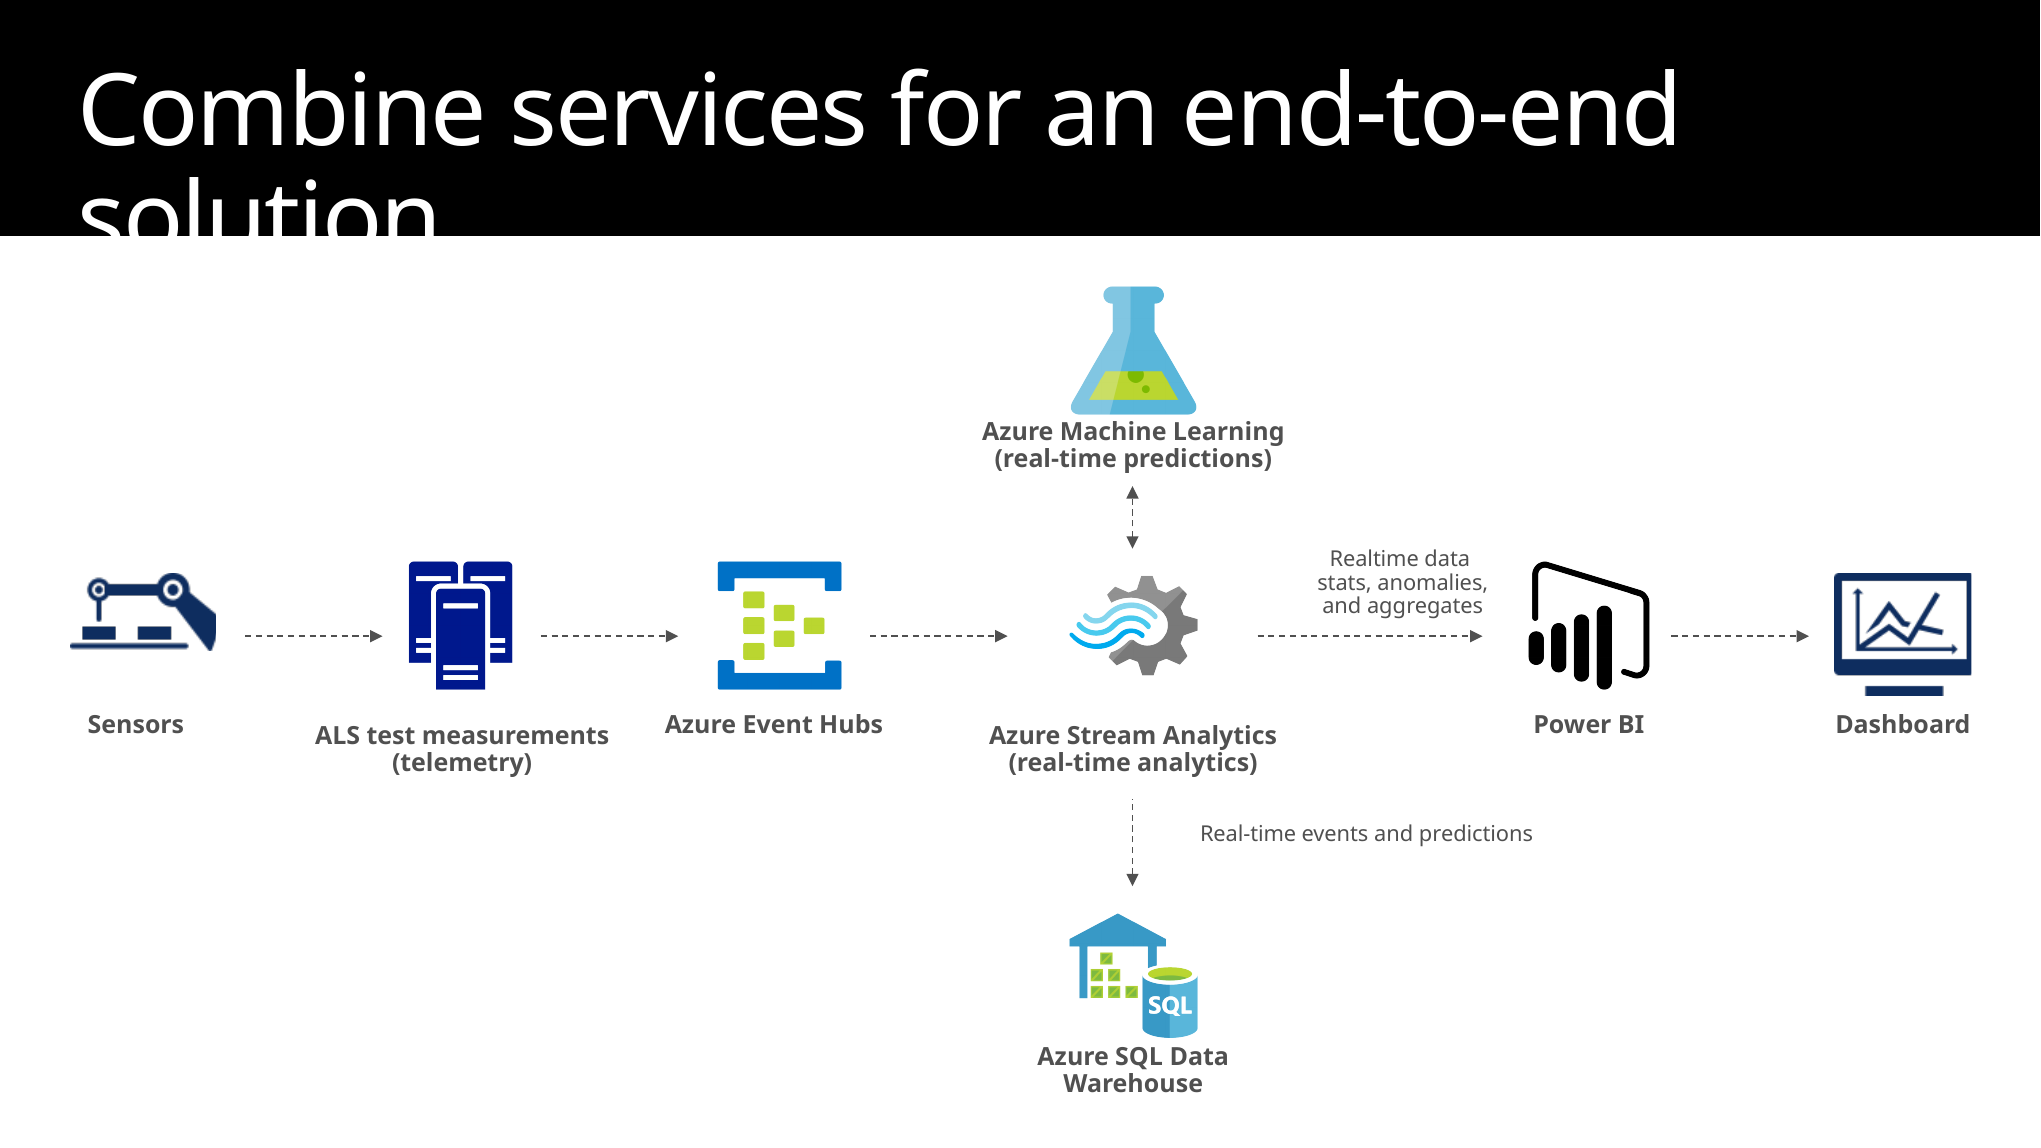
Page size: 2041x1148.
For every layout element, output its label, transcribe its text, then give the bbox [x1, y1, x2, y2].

text_box Azure Event Hubs [634, 698, 914, 753]
text_box [0, 235, 2041, 1148]
text_box Azure Stream Analytics (real-time analytics) [959, 698, 1308, 801]
text_box Real-time events and predictions [1170, 811, 1658, 859]
text_box Sensors [57, 698, 215, 753]
text_box Combine services for an end-to-end solution [53, 44, 2020, 186]
picture [1833, 573, 1972, 696]
text_box Realtime data stats, anomalies, and aggregates [1287, 523, 1519, 643]
picture [1069, 910, 1198, 1040]
picture [1069, 560, 1198, 690]
picture [1069, 285, 1198, 415]
picture [69, 573, 217, 651]
picture [1524, 560, 1654, 690]
text_box Azure Machine Learning (real-time predictions) [952, 395, 1315, 497]
picture [715, 560, 844, 690]
picture [395, 560, 525, 690]
text_box Dashboard [1805, 698, 2001, 753]
text_box Power BI [1503, 698, 1675, 753]
text_box ALS test measurements (telemetry) [284, 698, 640, 801]
text_box Azure SQL Data Warehouse [1007, 1020, 1260, 1122]
